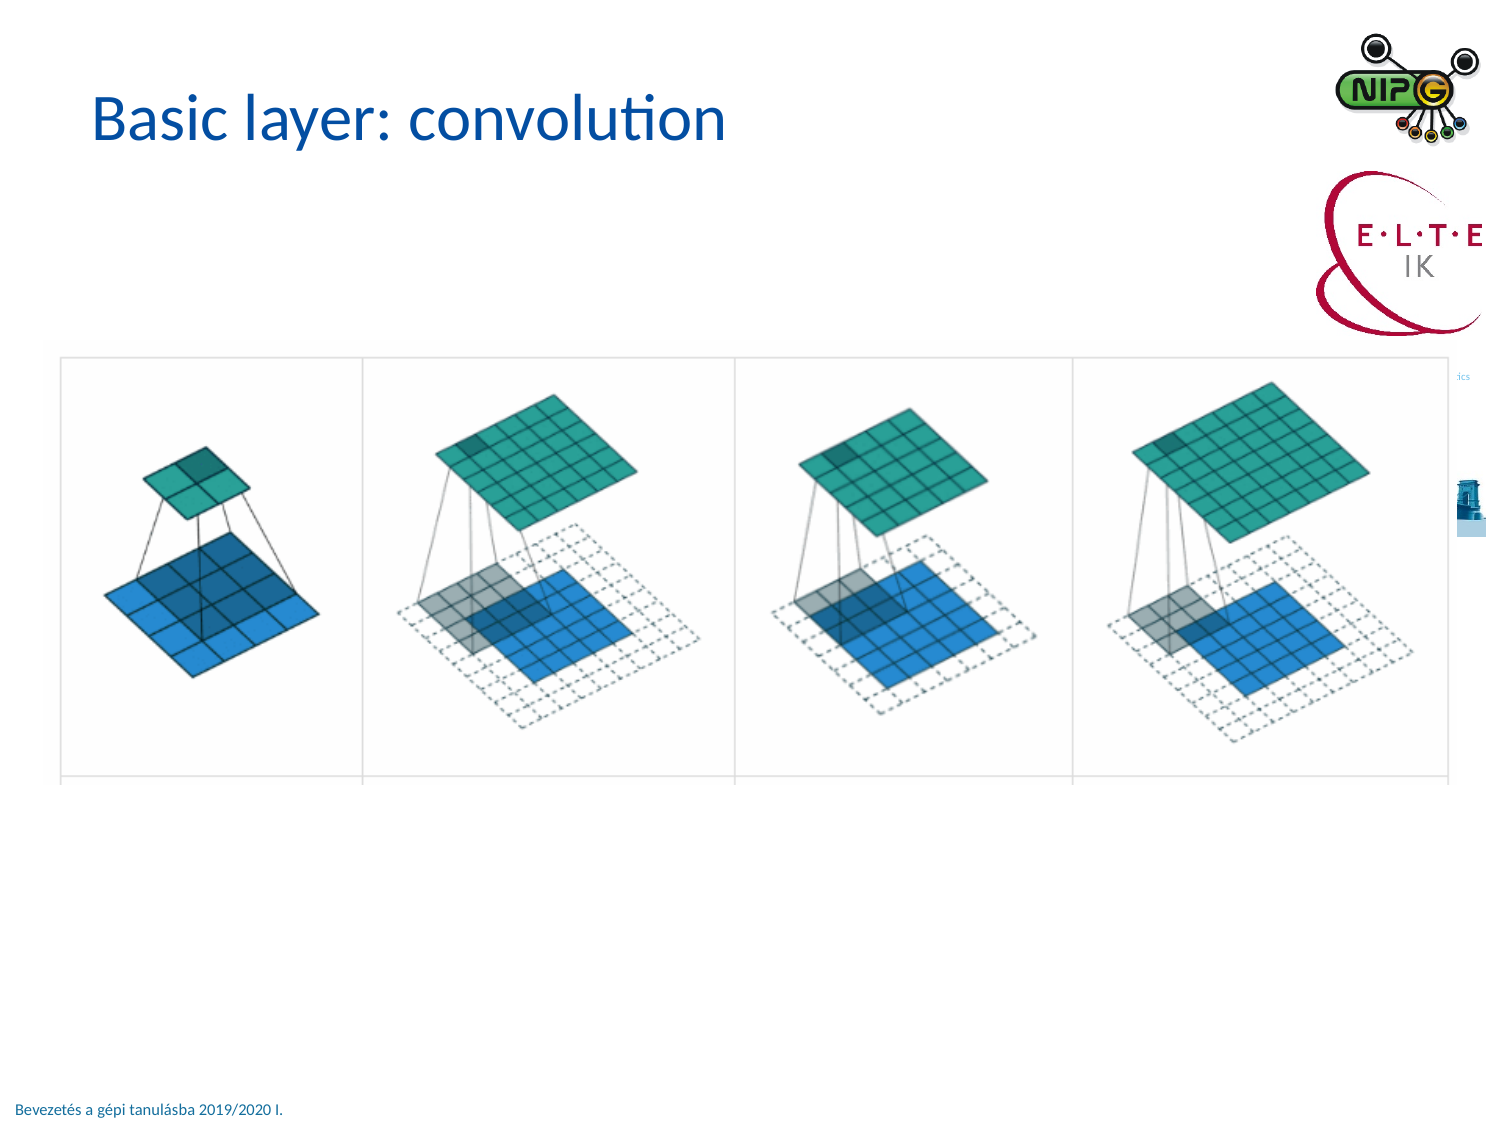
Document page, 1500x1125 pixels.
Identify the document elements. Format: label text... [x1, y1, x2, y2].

list Basic layer: convolution [76, 66, 1131, 161]
picture [43, 340, 1486, 785]
picture [1316, 1, 1495, 336]
